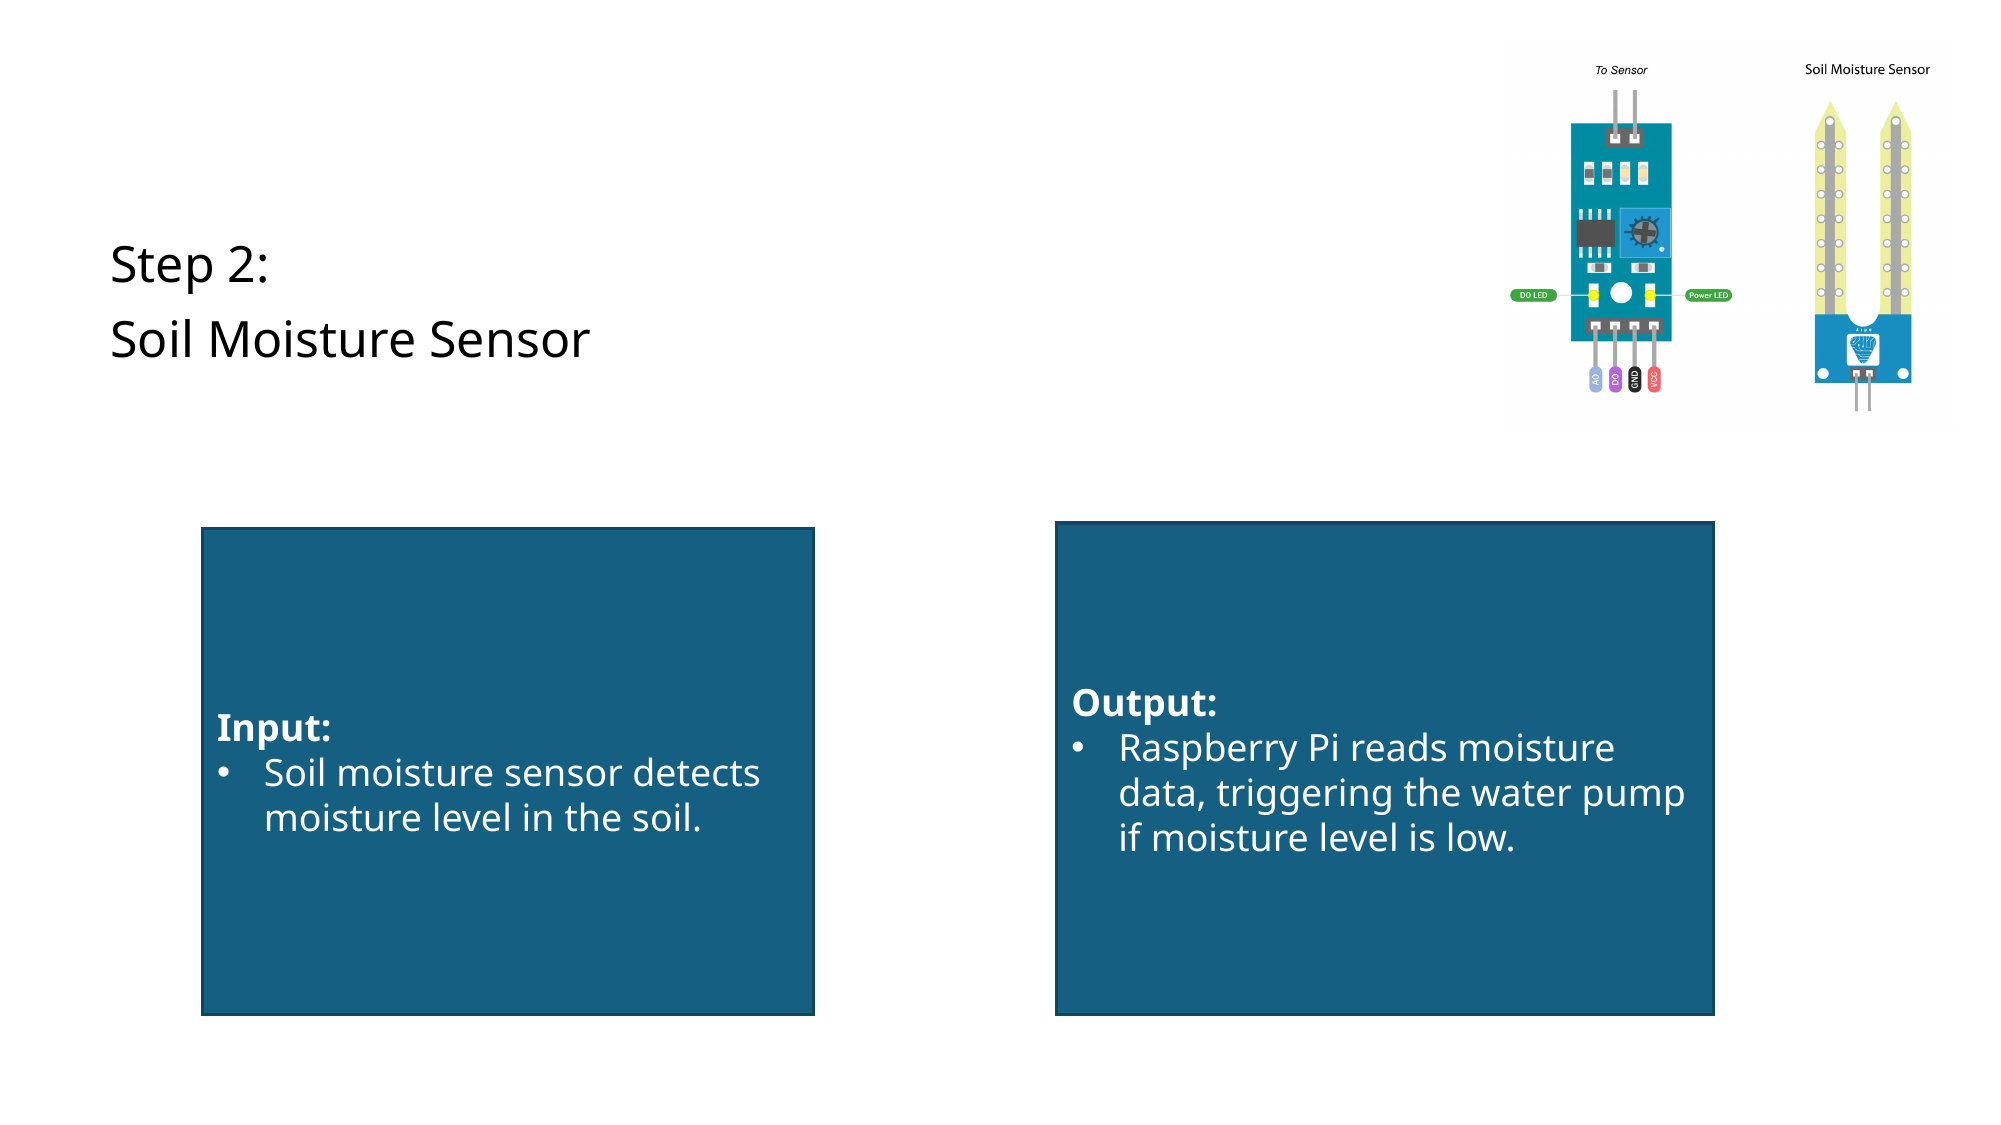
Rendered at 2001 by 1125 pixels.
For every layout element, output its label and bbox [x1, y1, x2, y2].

picture [1499, 33, 1959, 430]
text_box [94, 230, 1821, 1016]
